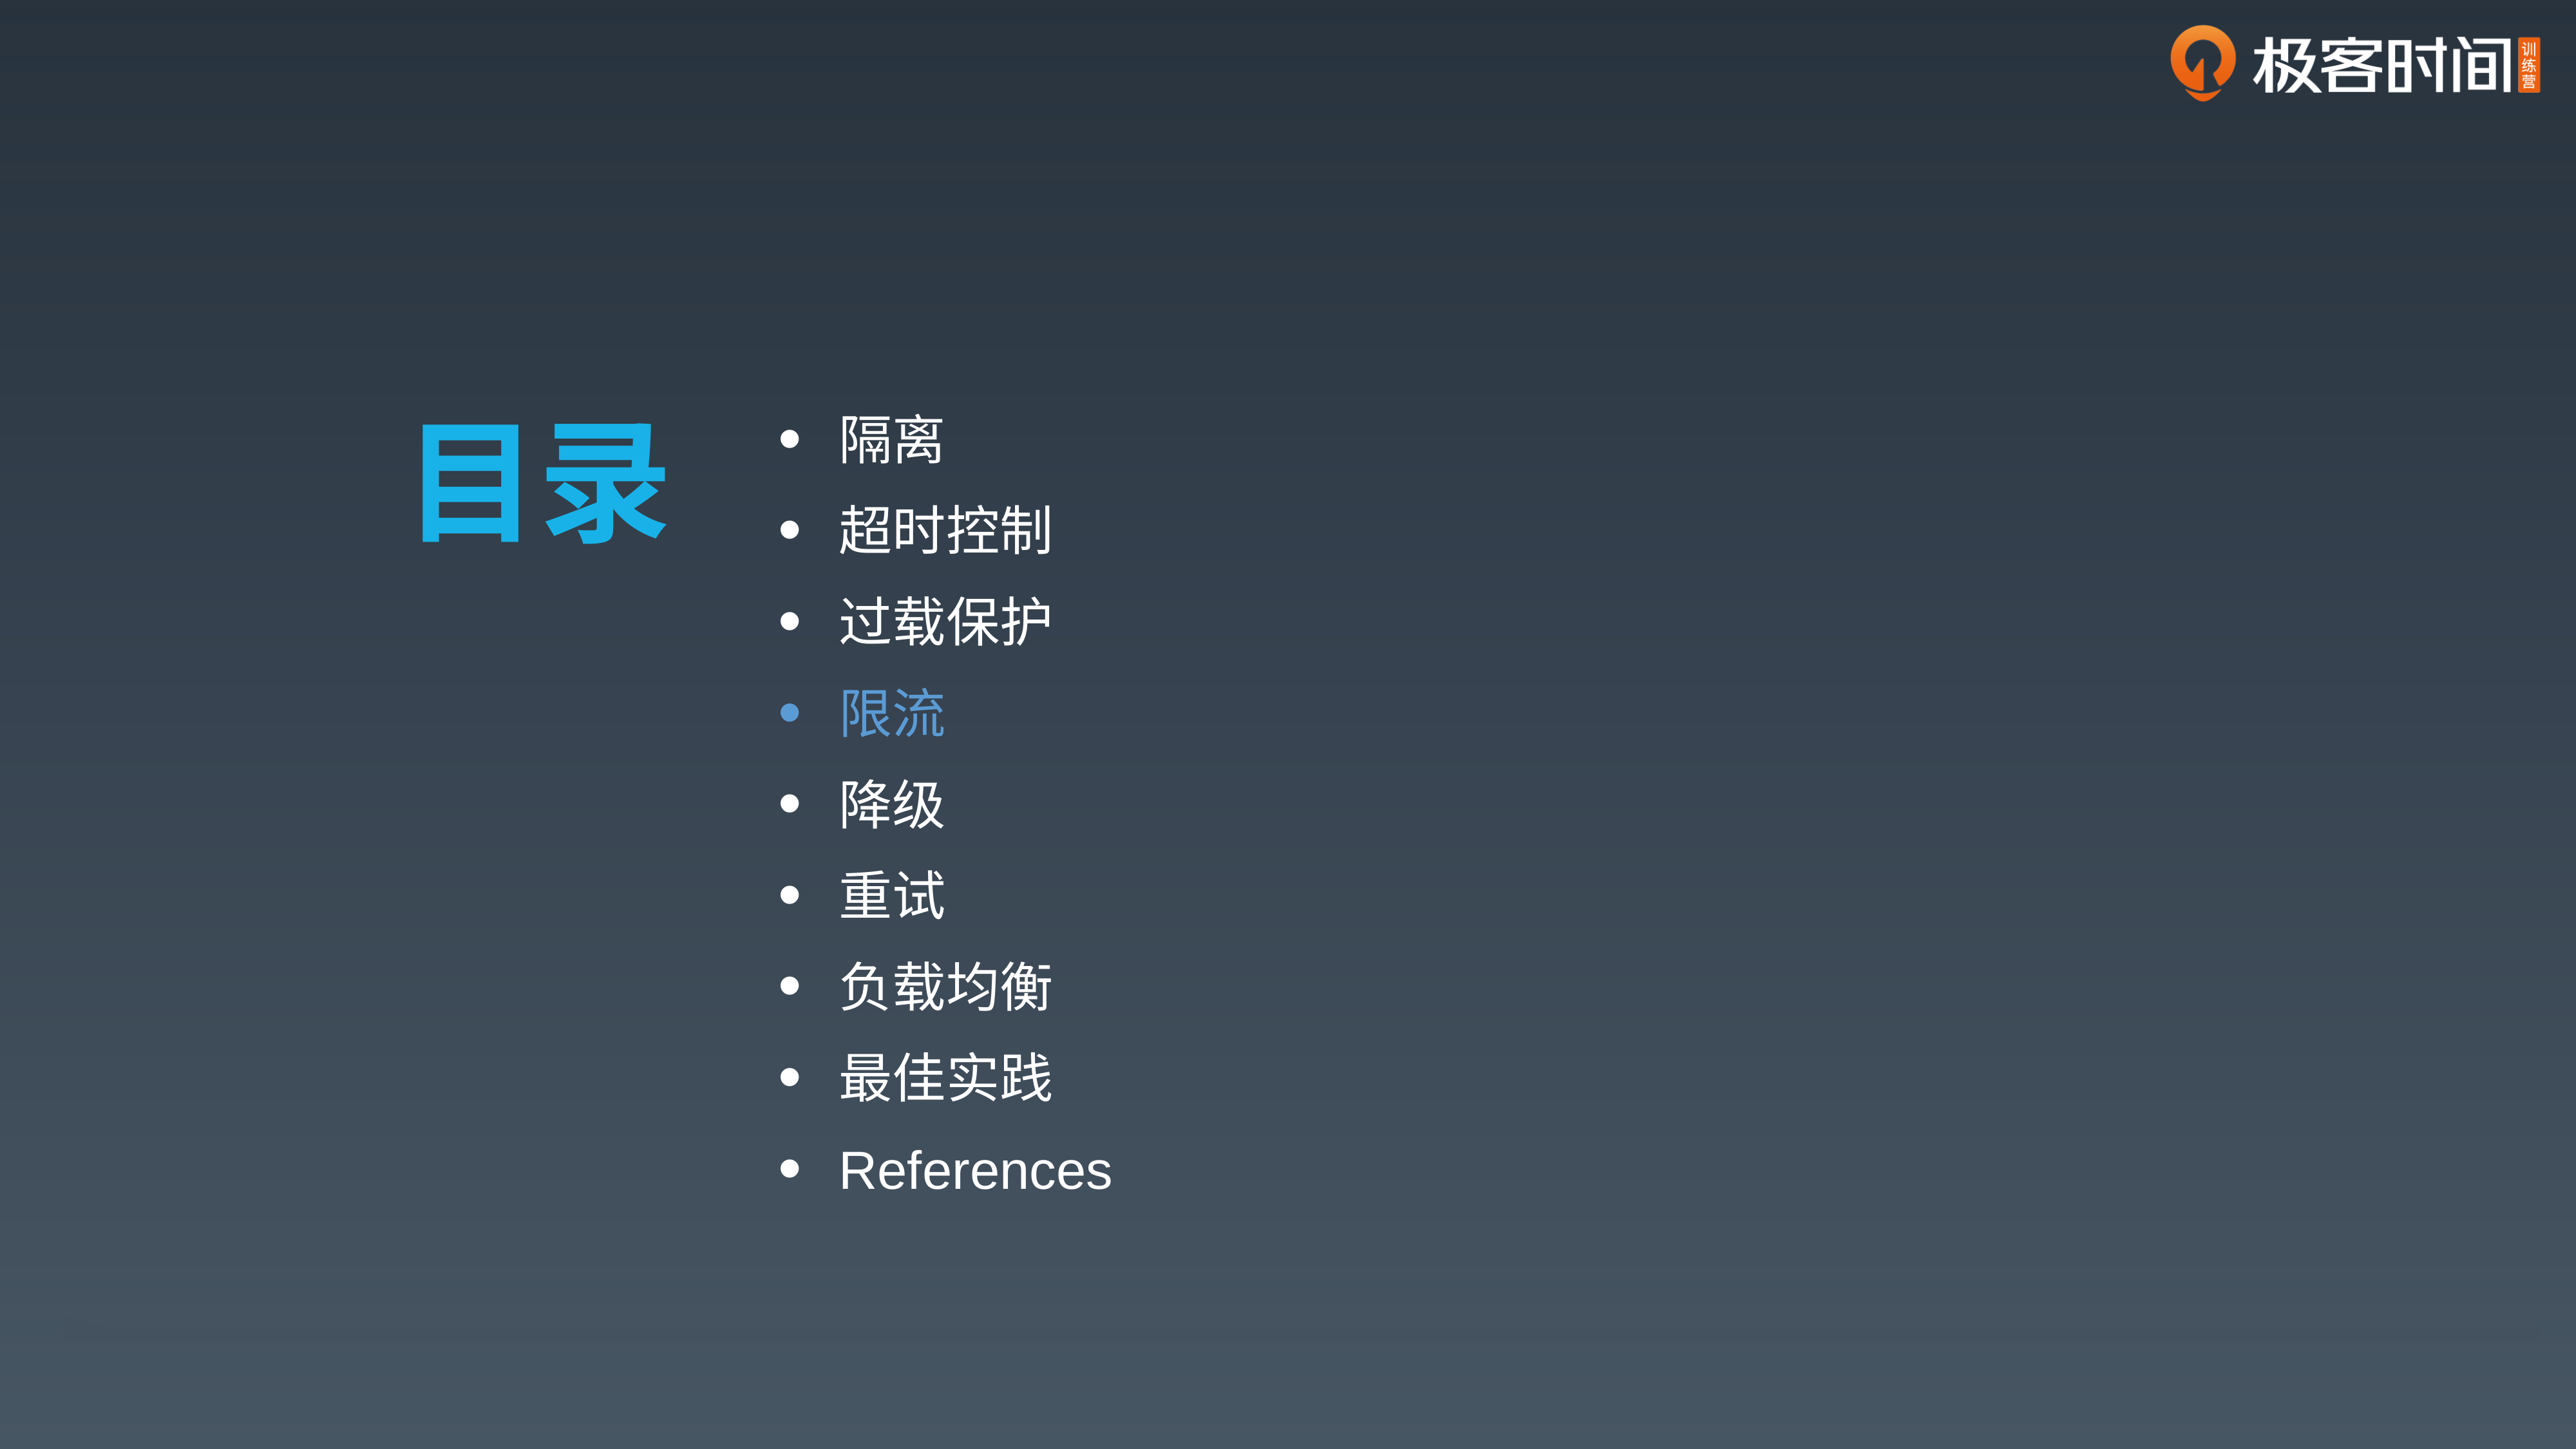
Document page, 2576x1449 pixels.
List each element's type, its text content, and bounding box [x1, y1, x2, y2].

picture [0, 0, 2576, 1449]
list 隔离 超时控制 过载保护 限流 降级 重试 负载均衡 最佳实践 References [773, 400, 2320, 1224]
